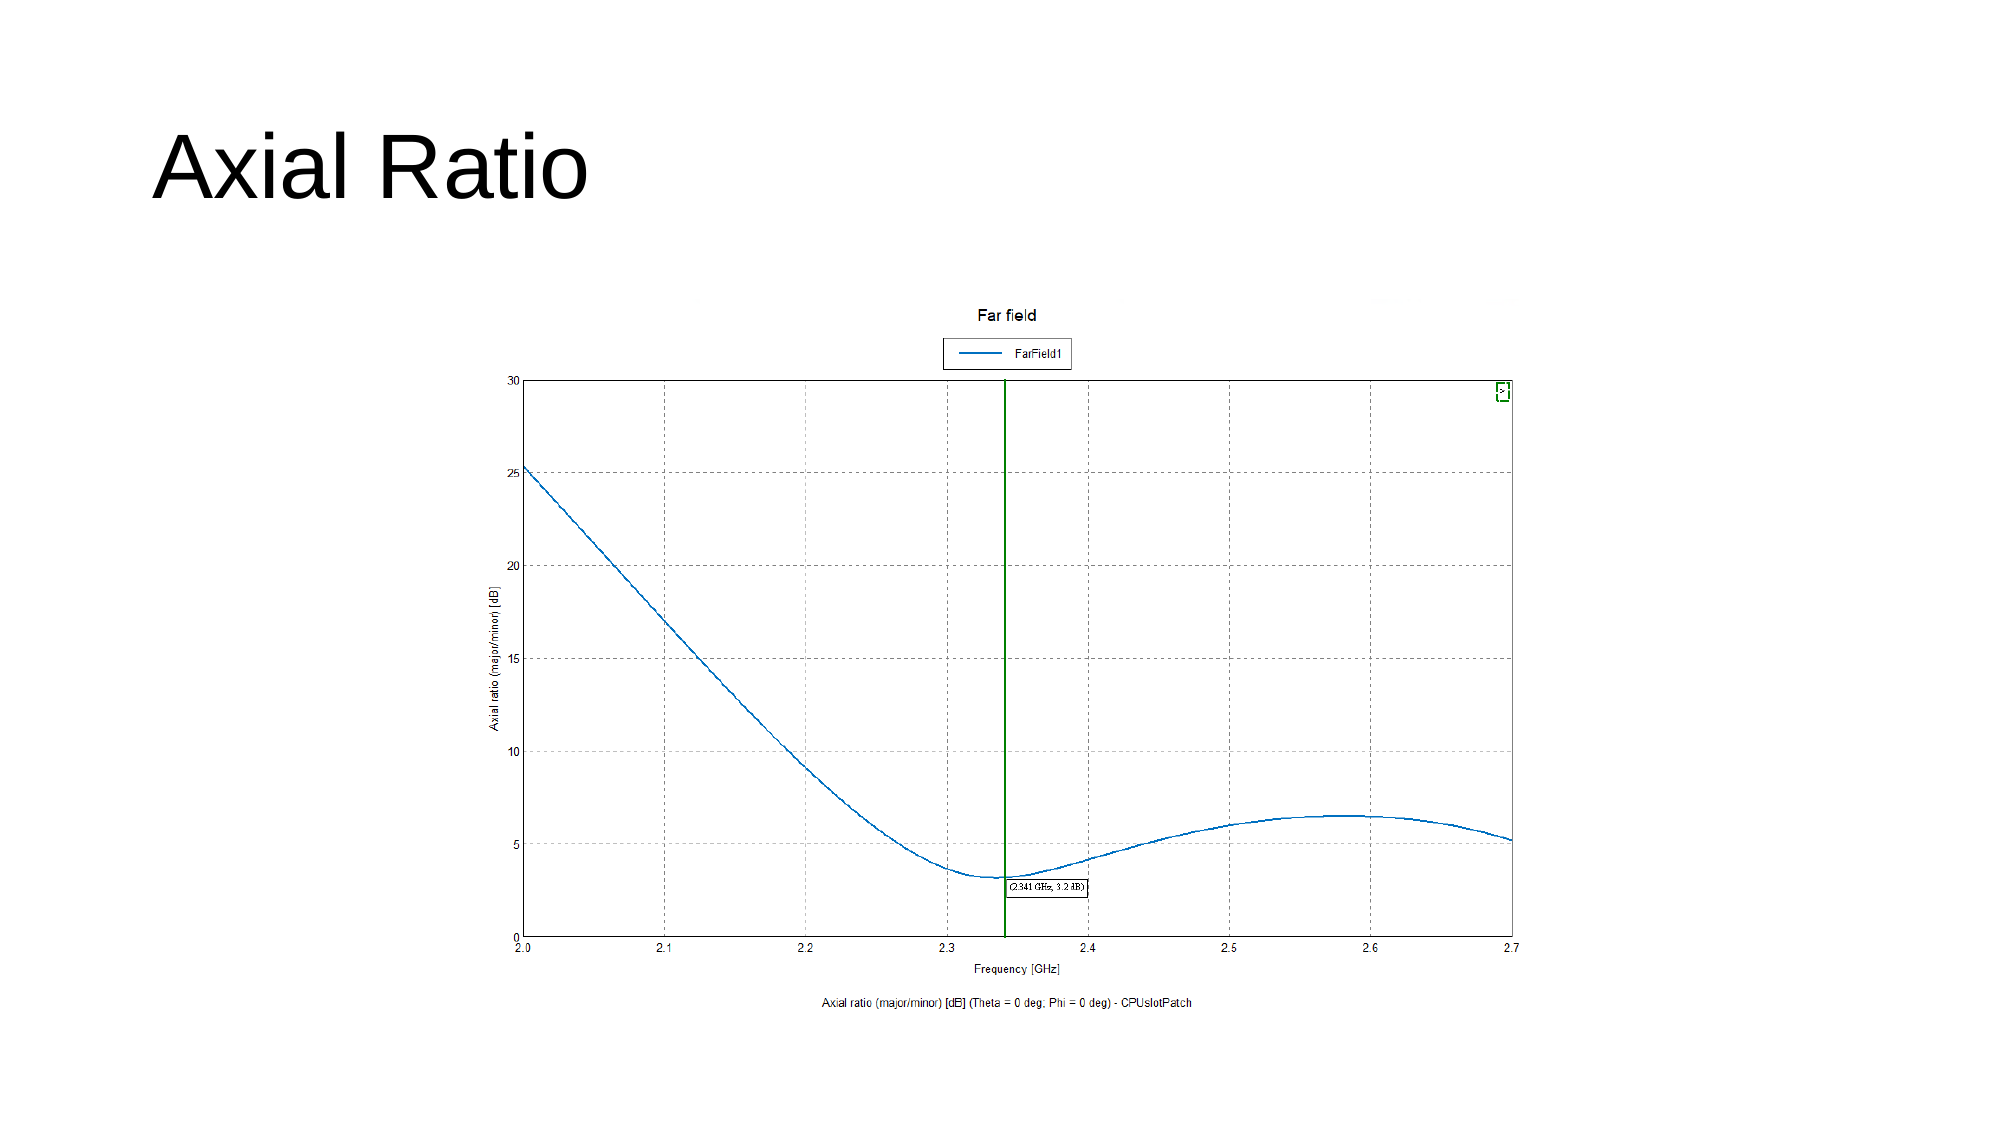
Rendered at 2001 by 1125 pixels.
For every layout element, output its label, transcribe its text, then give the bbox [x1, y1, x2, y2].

title Axial Ratio [137, 59, 1863, 278]
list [481, 299, 1519, 1014]
